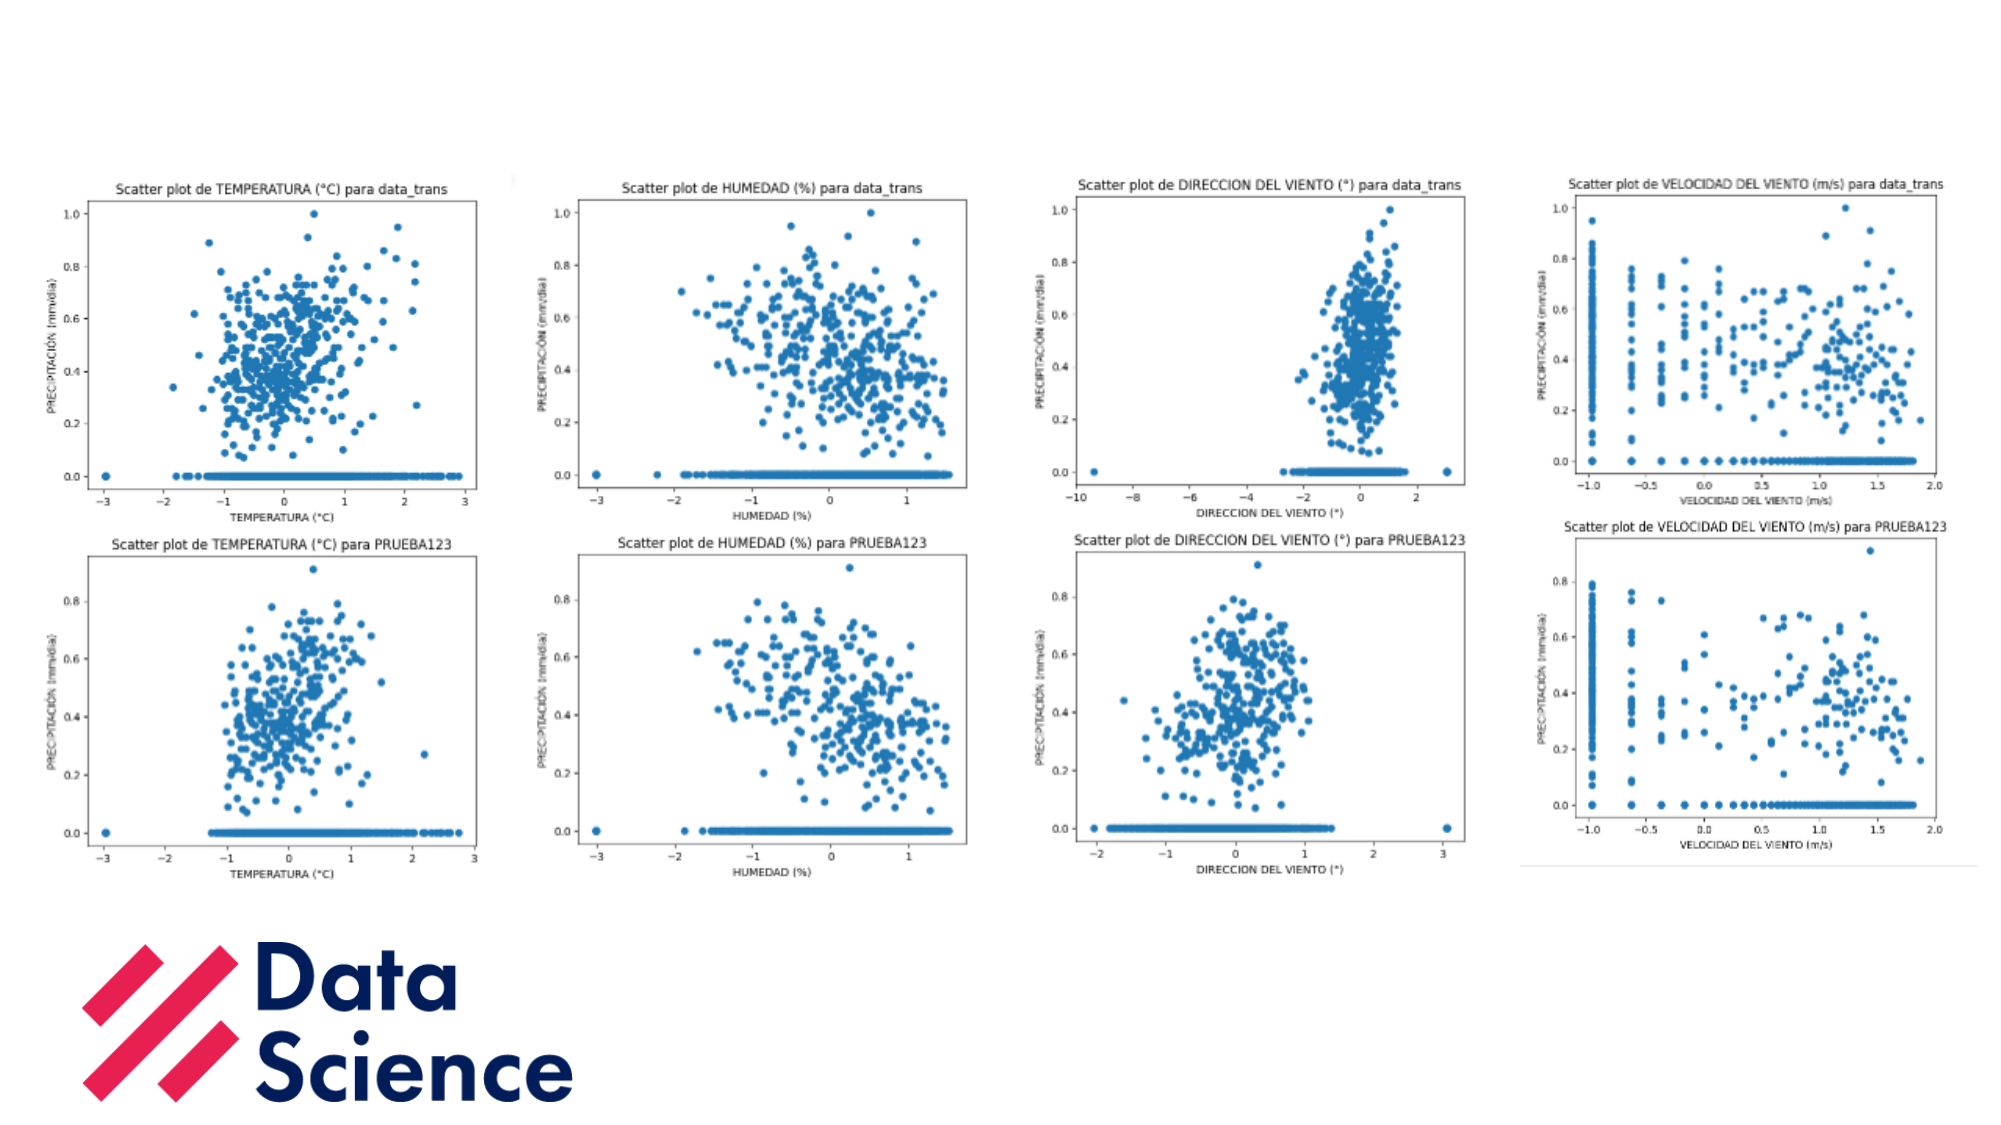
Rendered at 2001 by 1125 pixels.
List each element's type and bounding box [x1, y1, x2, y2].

picture [32, 171, 989, 894]
picture [1014, 173, 1494, 891]
picture [1519, 171, 1978, 868]
picture [82, 942, 574, 1104]
